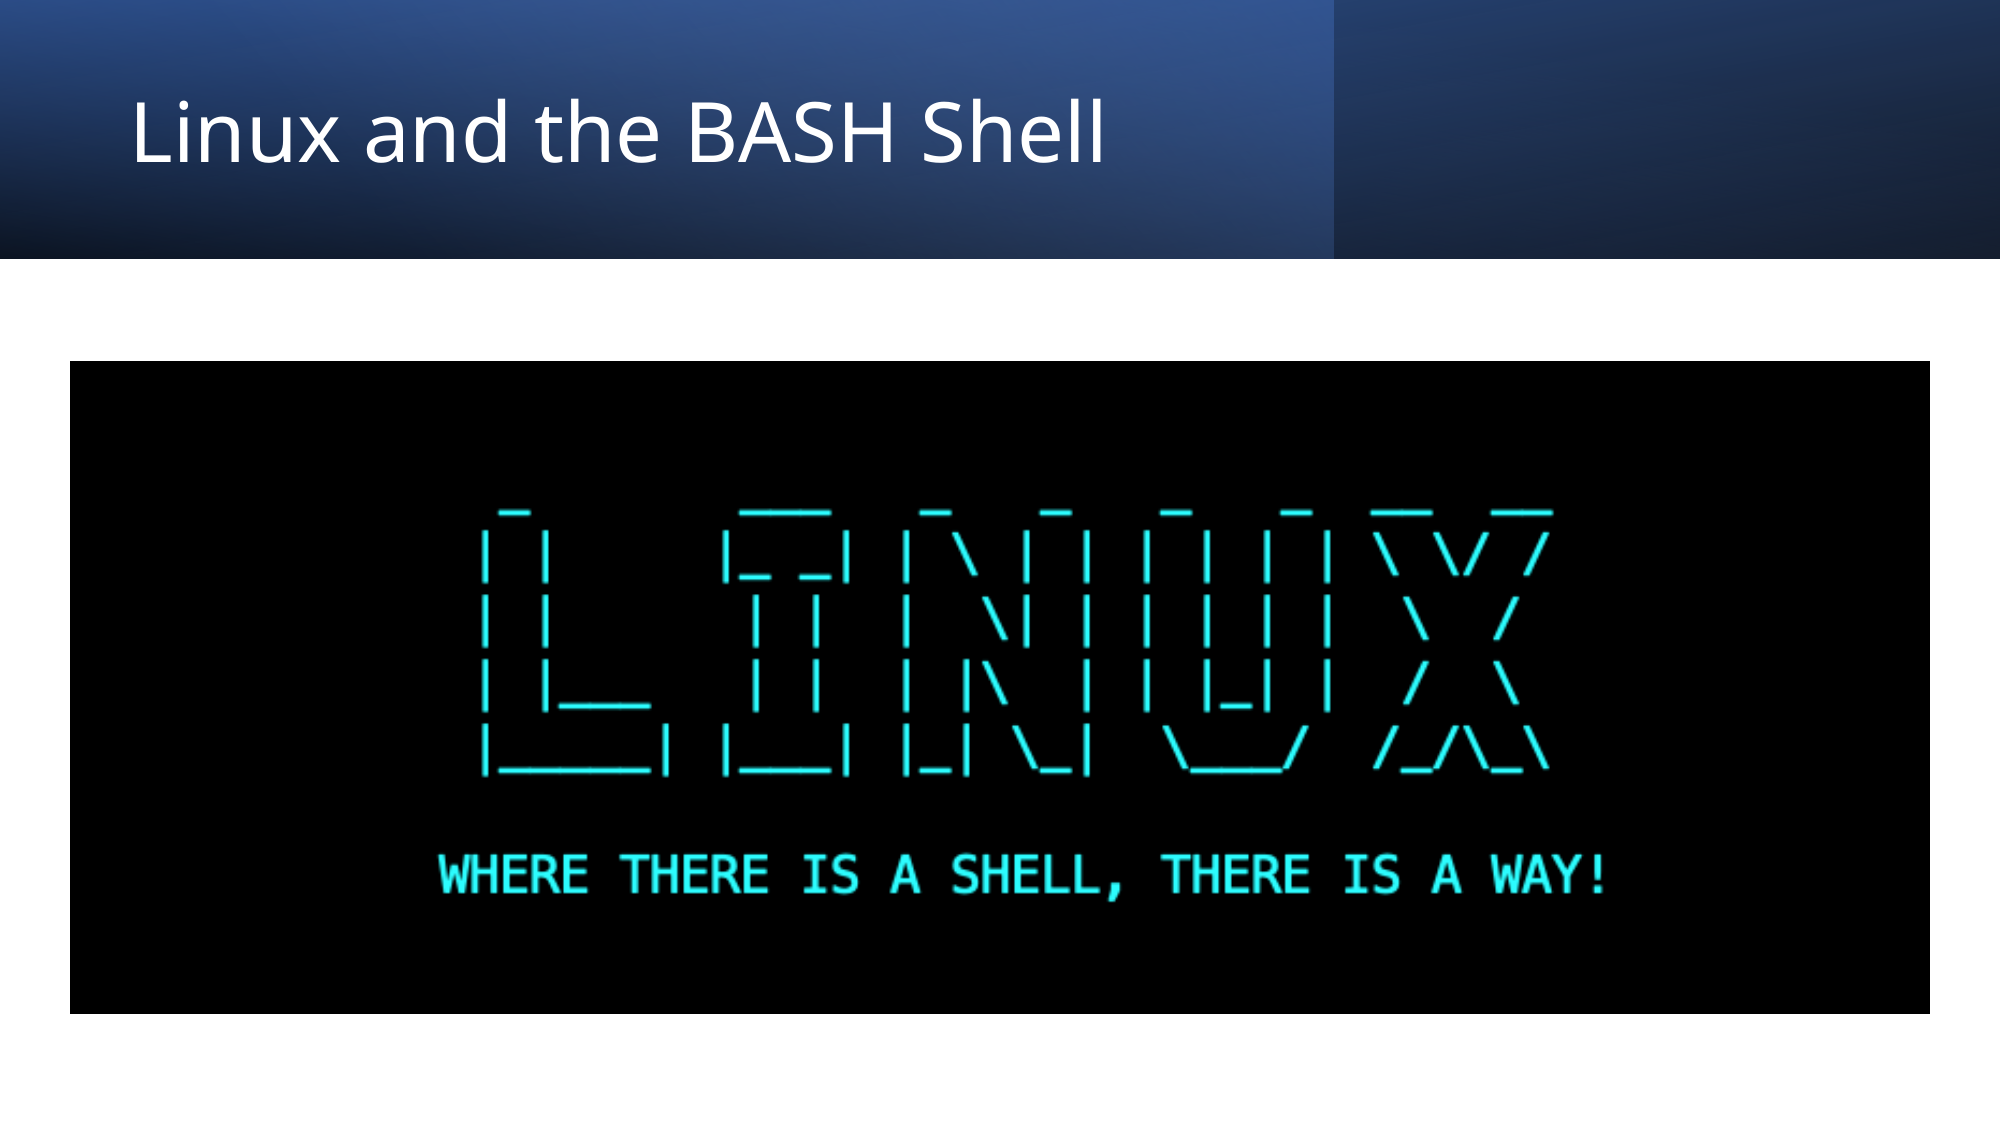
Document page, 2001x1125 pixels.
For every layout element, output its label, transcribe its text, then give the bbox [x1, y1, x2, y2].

title Linux and the BASH Shell [114, 40, 1274, 231]
text_box [0, 260, 2000, 1125]
text_box [0, 0, 2000, 259]
picture [70, 361, 1930, 1014]
